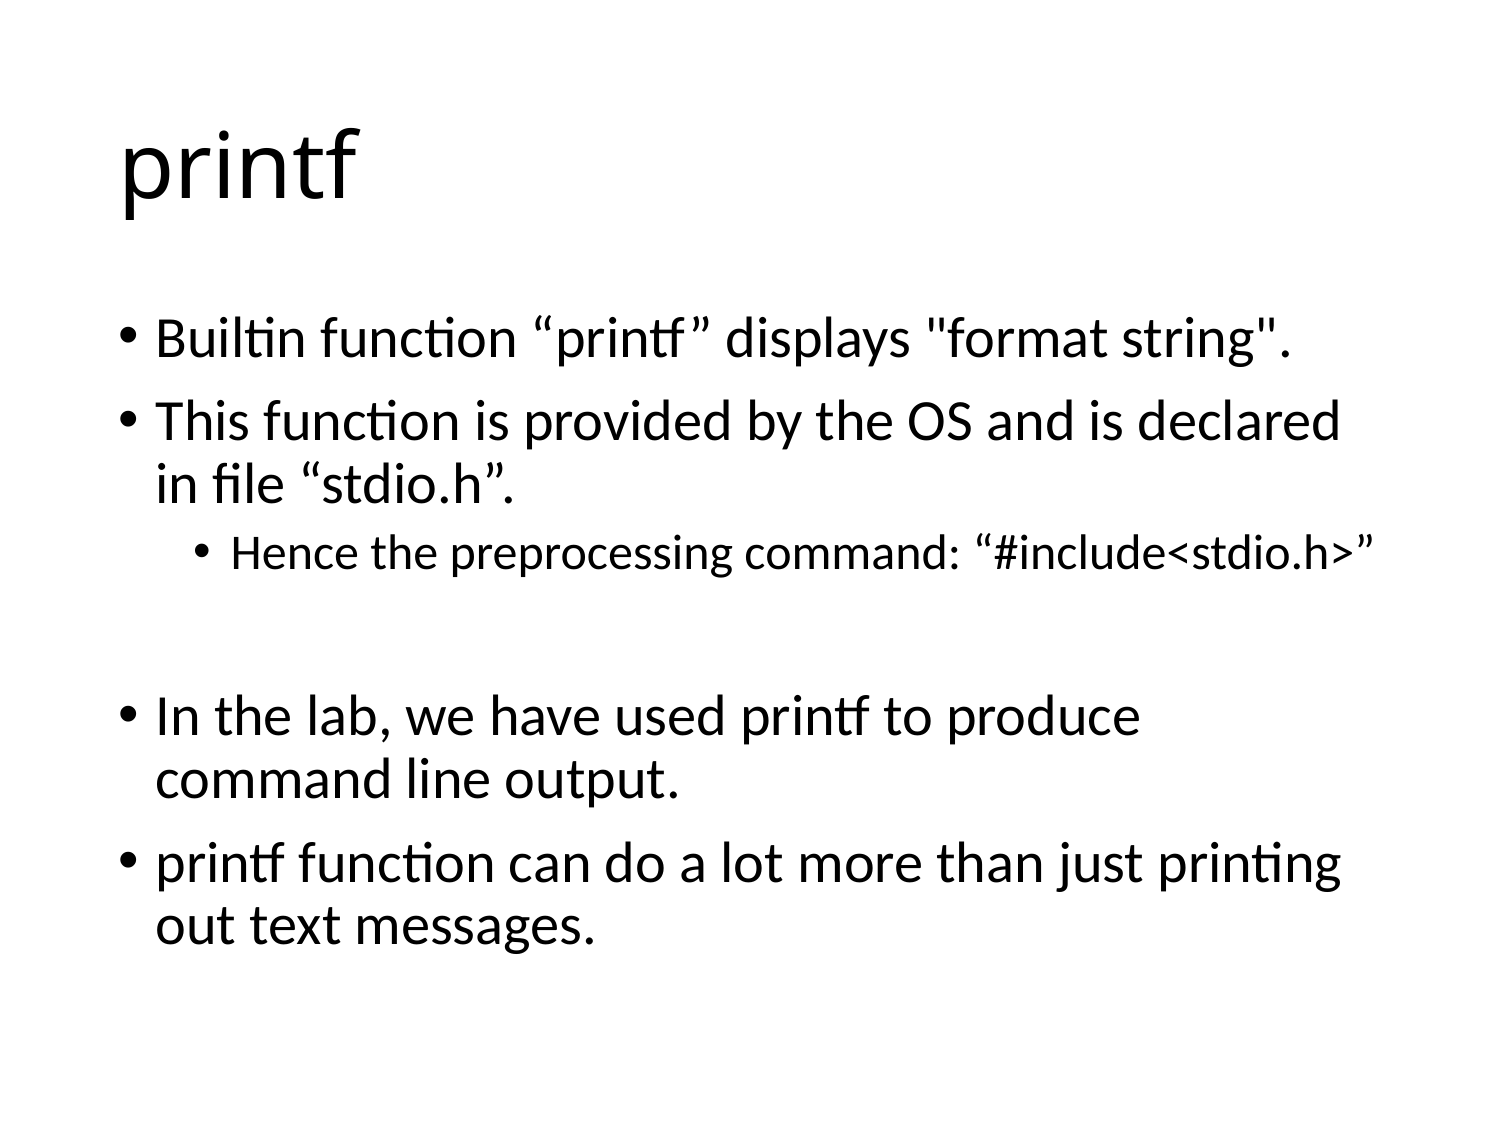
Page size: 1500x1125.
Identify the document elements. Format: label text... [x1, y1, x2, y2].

list Builtin function “printf” displays "format string". This function is provided by the OS and is declared in file “stdio.h”. Hence the preprocessing command: “#include<stdio.h>” In the lab, we have used printf to produce command line output. printf function can do a lot more than just printing out text messages. [103, 299, 1397, 1014]
title printf [103, 59, 1397, 278]
